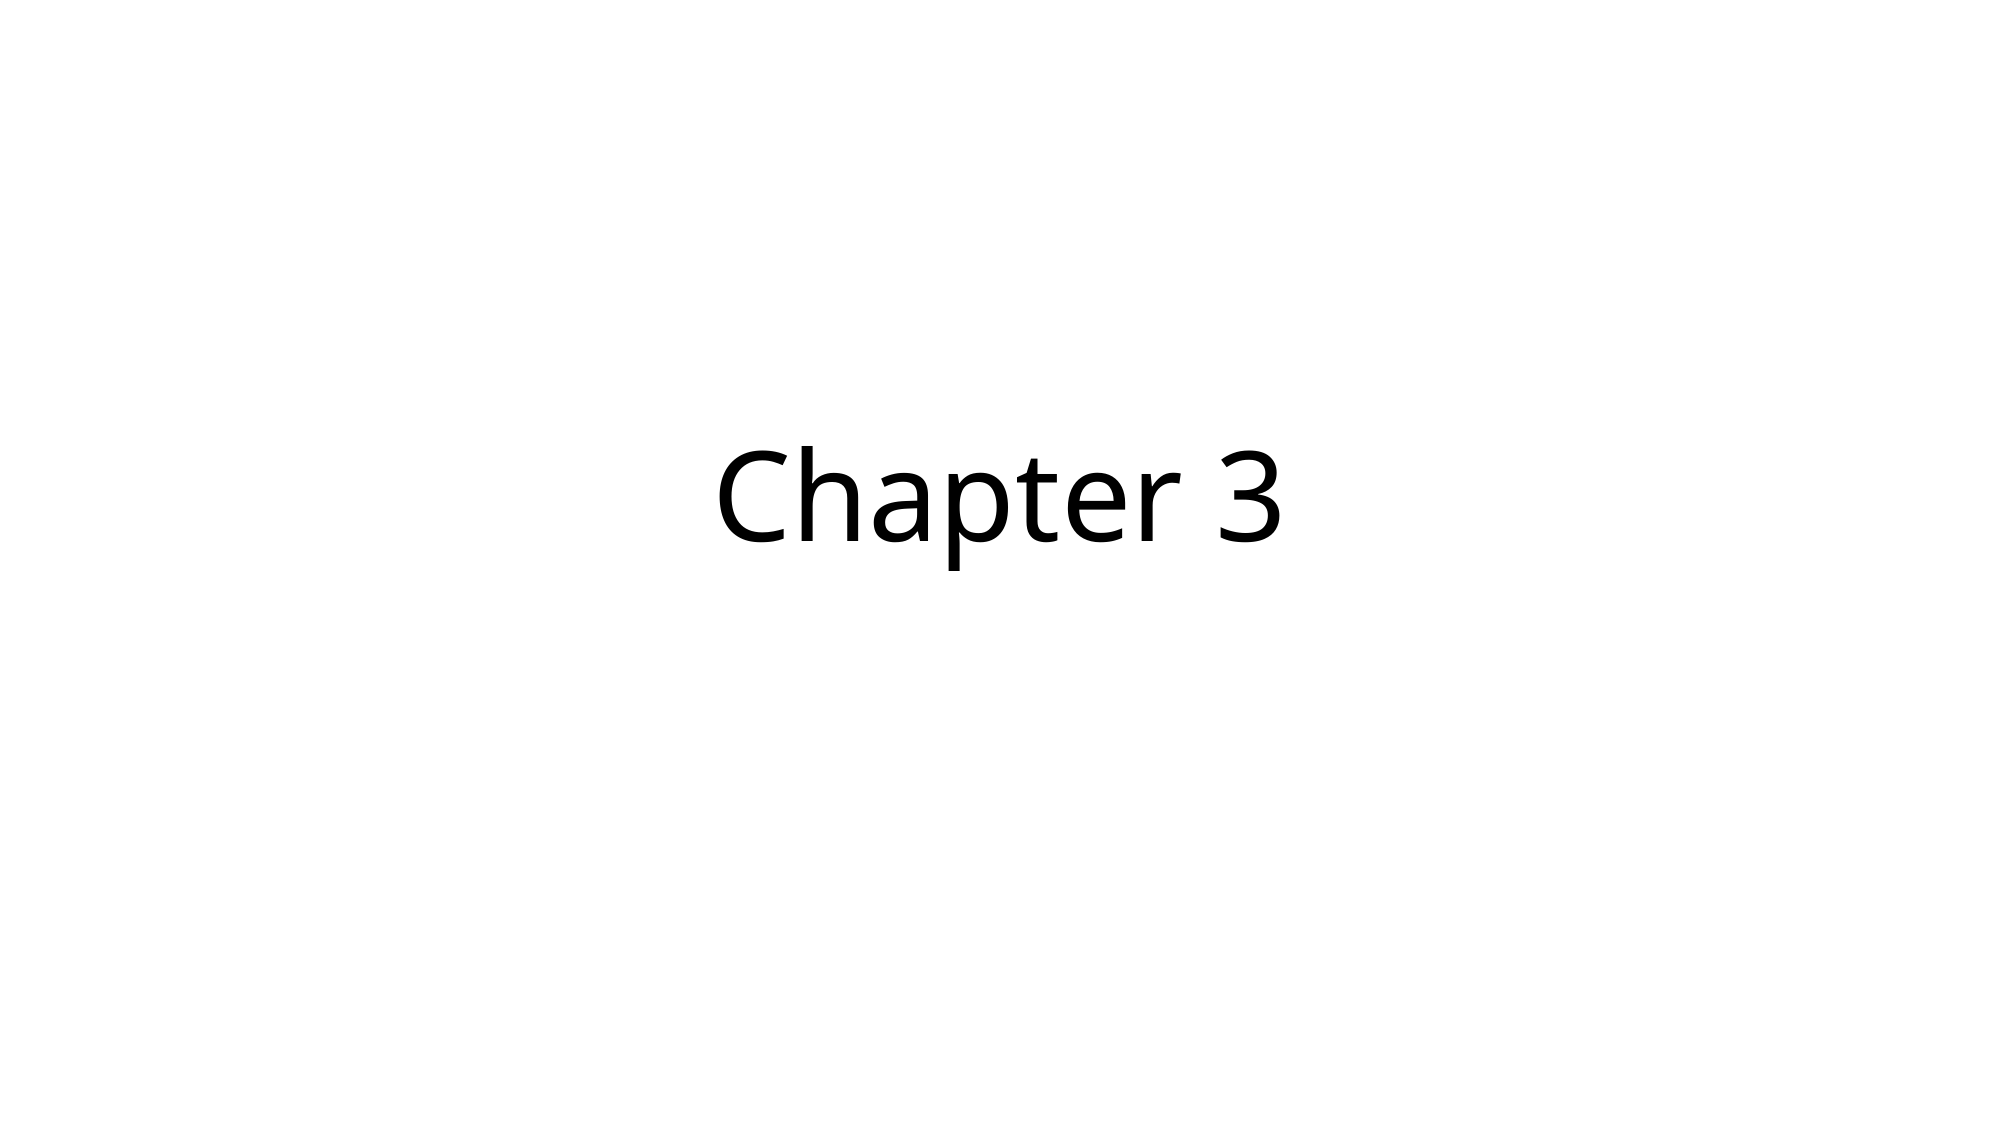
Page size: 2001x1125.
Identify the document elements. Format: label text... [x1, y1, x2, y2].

title Chapter 3 [249, 184, 1750, 576]
